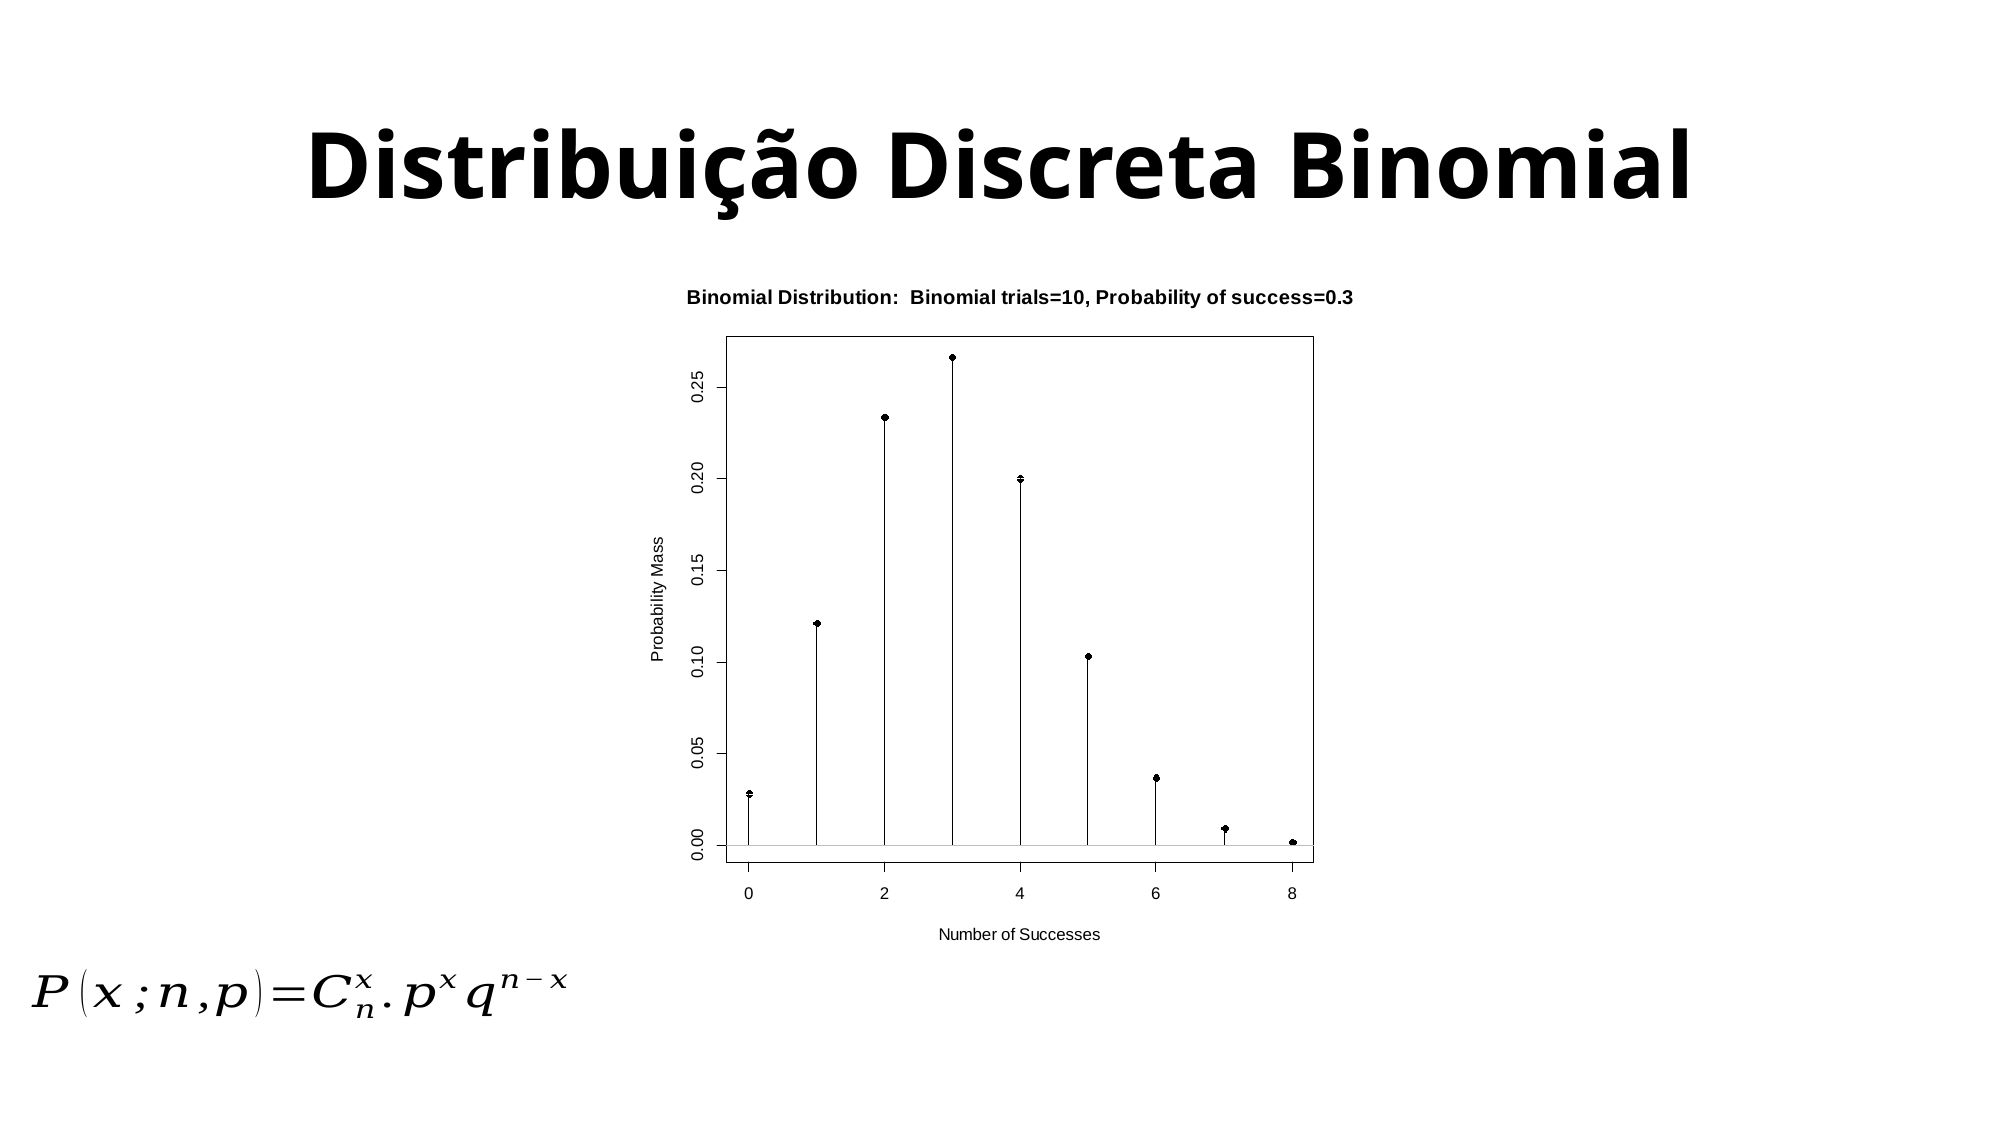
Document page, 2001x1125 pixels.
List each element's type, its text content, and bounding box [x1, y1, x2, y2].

title Distribuição Discreta Binomial [137, 59, 1863, 278]
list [643, 254, 1356, 964]
